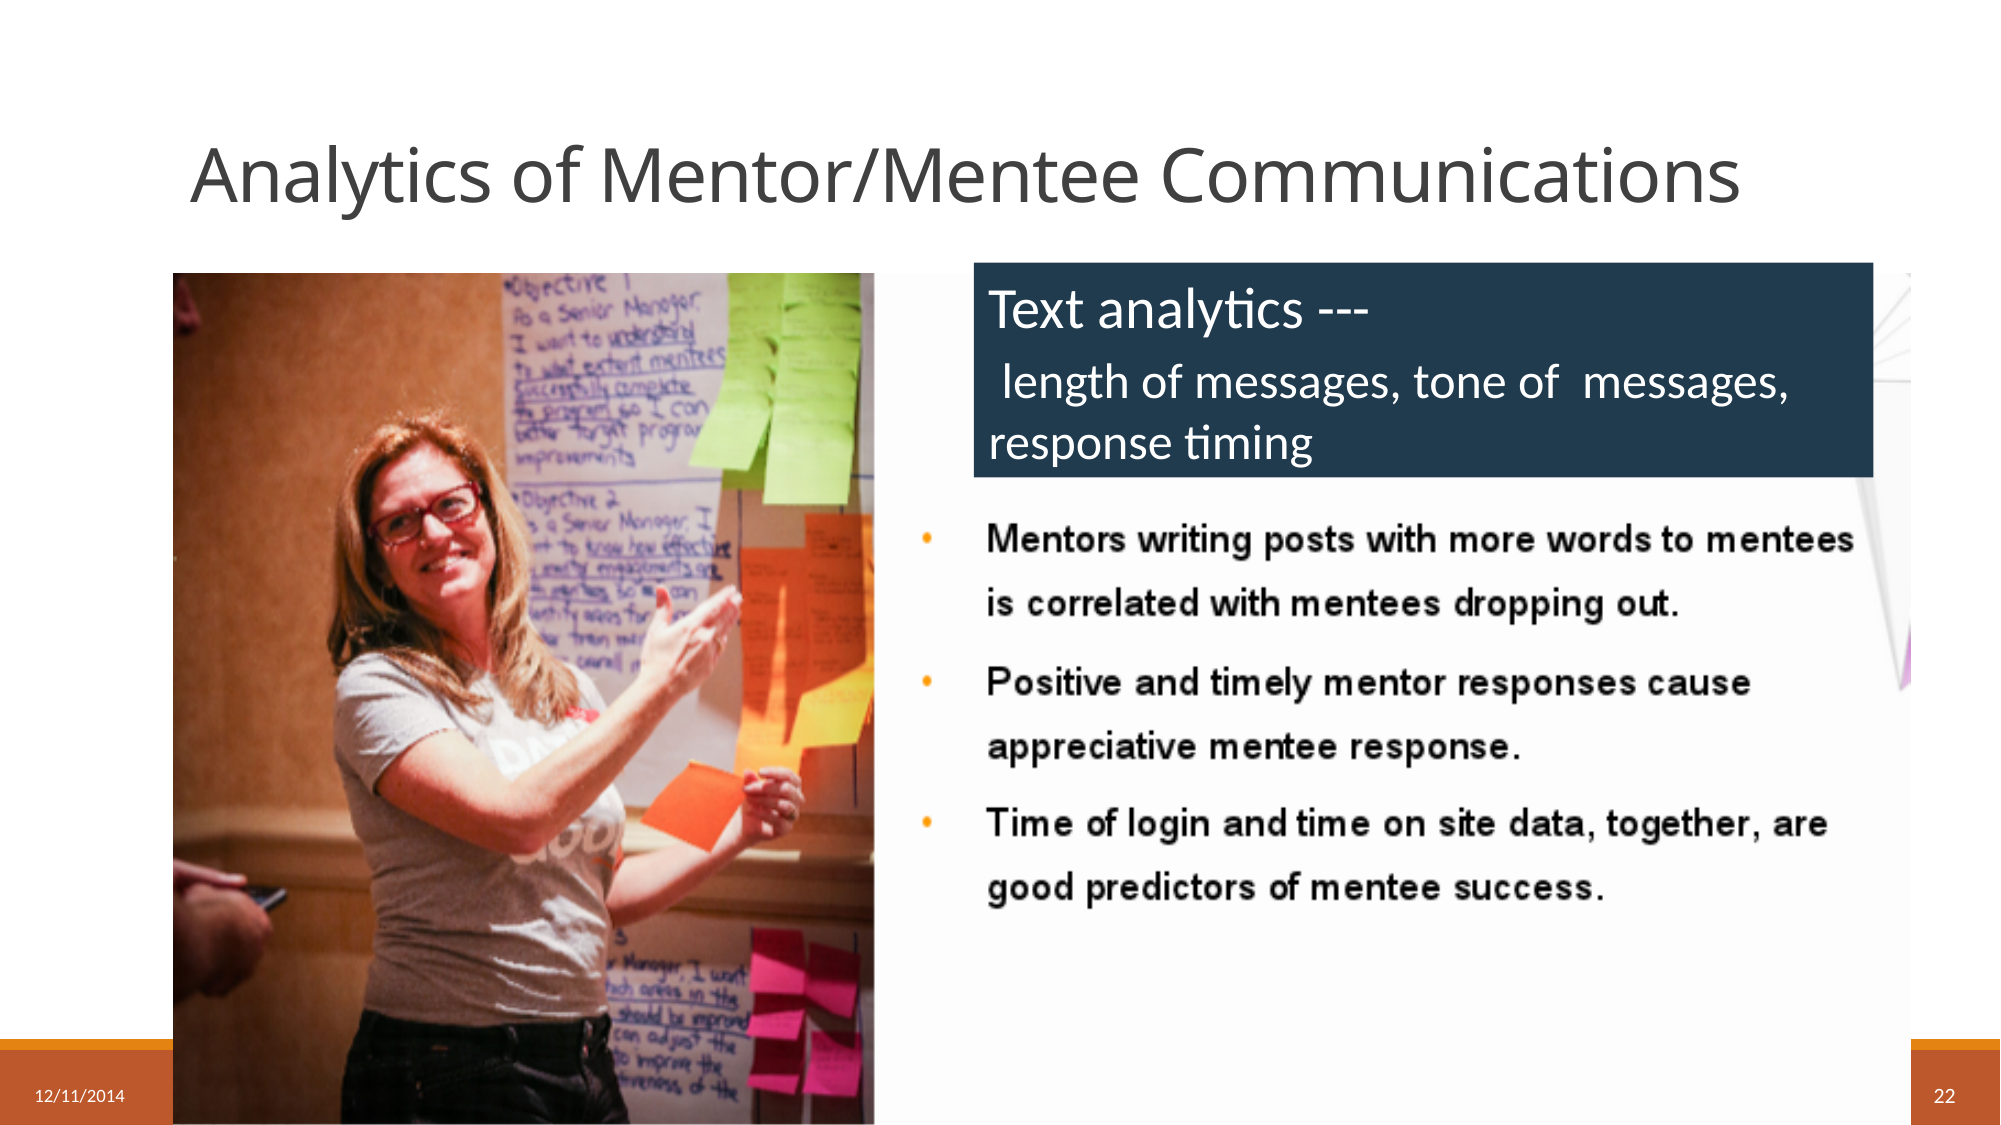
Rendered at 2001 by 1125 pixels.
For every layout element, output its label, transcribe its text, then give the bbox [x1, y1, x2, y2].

text_box Text analytics --- length of messages, tone of messages, response timing [973, 262, 1874, 269]
title Analytics of Mentor/Mentee Communications [175, 94, 1948, 225]
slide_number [19, 1065, 169, 1125]
slide_number 22 [1920, 1065, 1971, 1125]
picture [172, 272, 1912, 1125]
